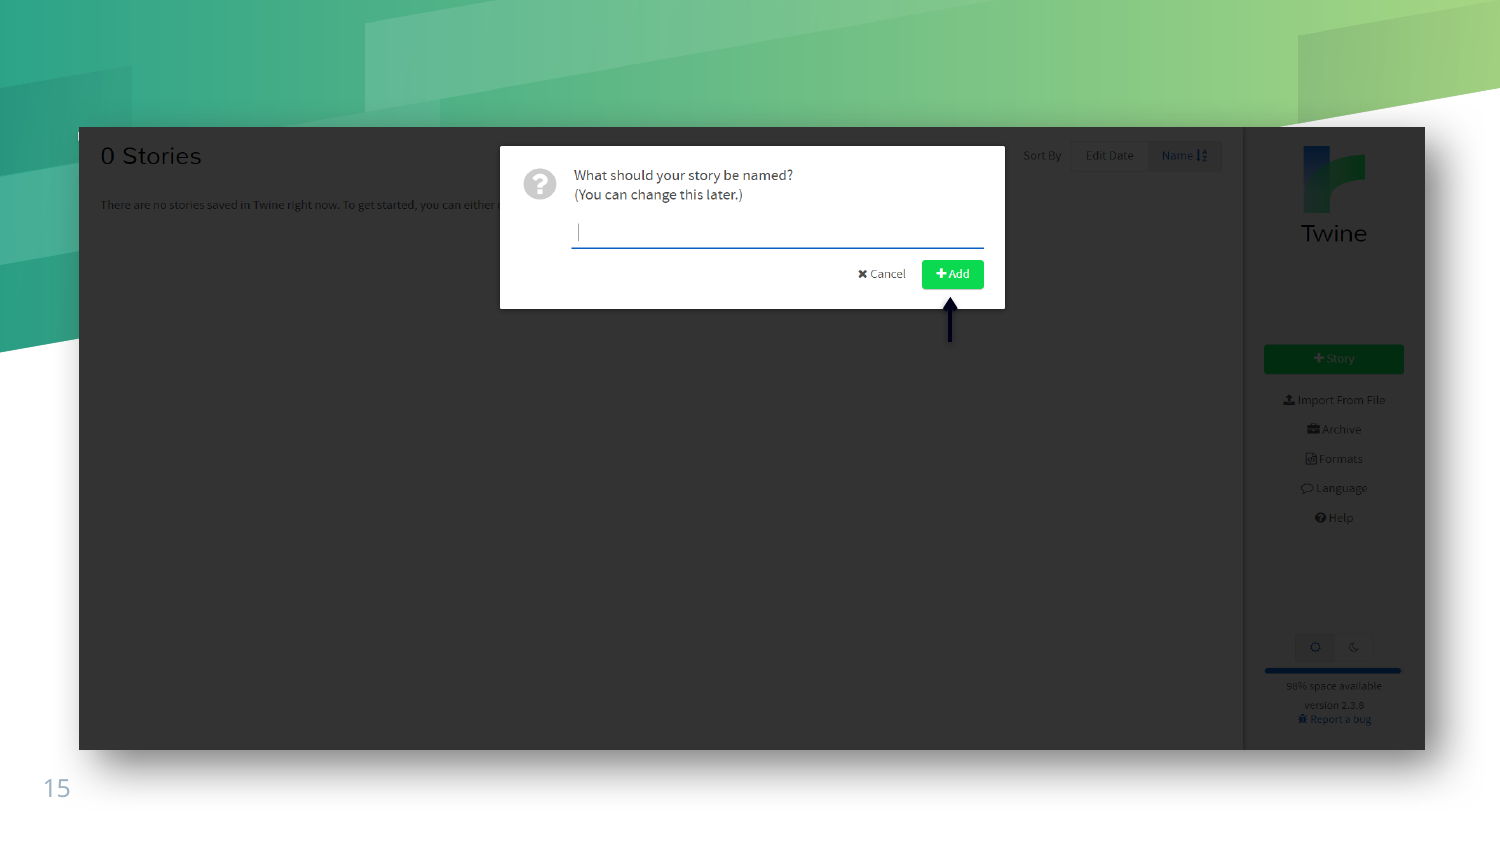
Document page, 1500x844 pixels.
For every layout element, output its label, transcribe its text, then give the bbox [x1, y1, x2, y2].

picture [79, 127, 1425, 750]
title יצירת הסיפור [75, 0, 975, 126]
slide_number 15 [42, 766, 122, 807]
